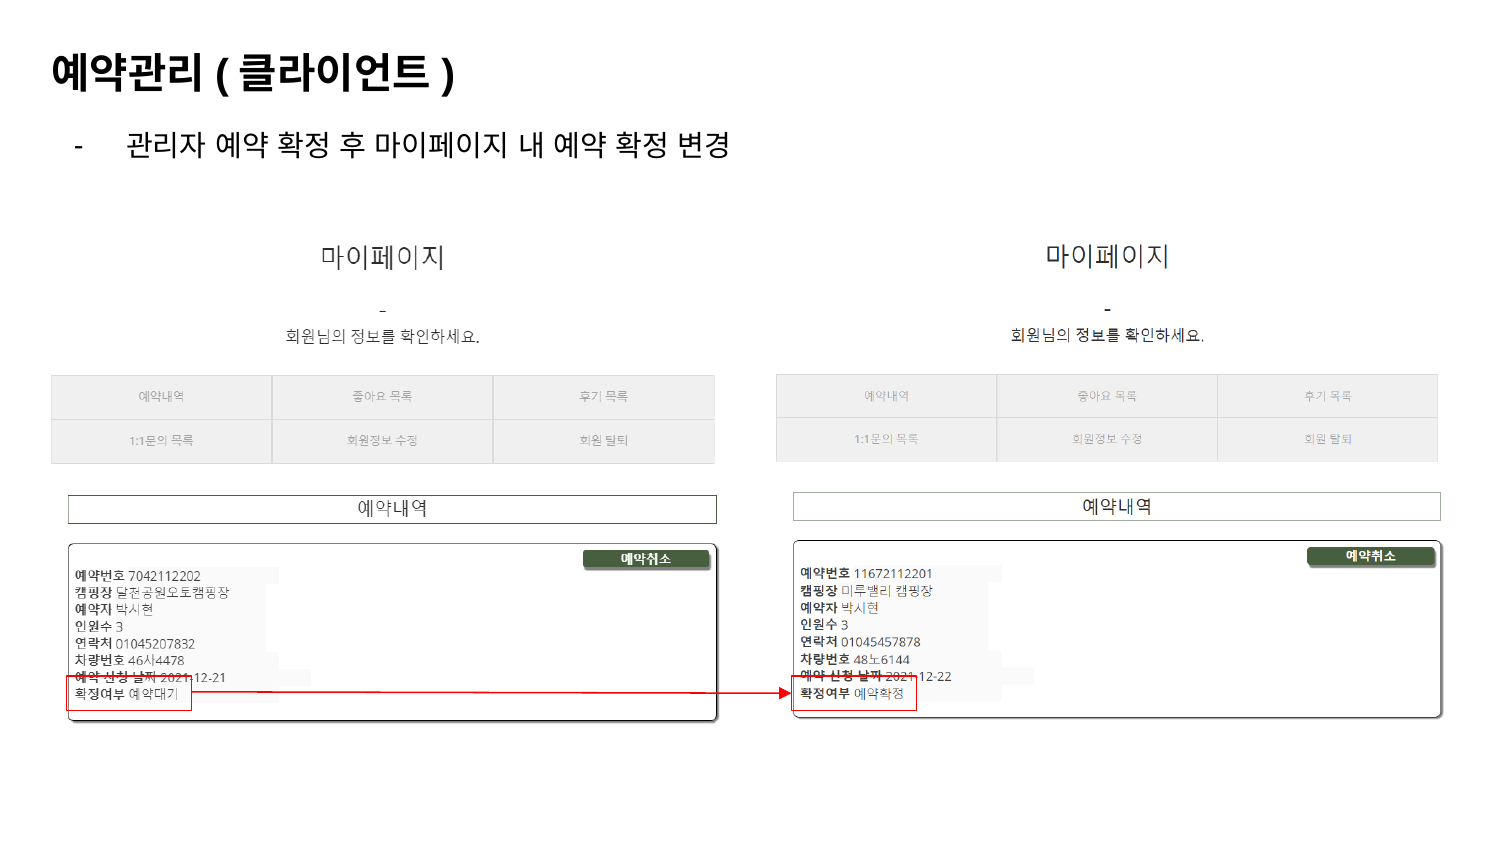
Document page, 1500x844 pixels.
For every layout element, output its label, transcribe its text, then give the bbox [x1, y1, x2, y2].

text_box 예약관리(클라이언트) [35, 31, 901, 112]
text_box 관리자 예약 확정 후 마이페이지 내 예약 확정 변경 [35, 112, 901, 178]
picture [768, 234, 1453, 726]
picture [41, 234, 726, 731]
